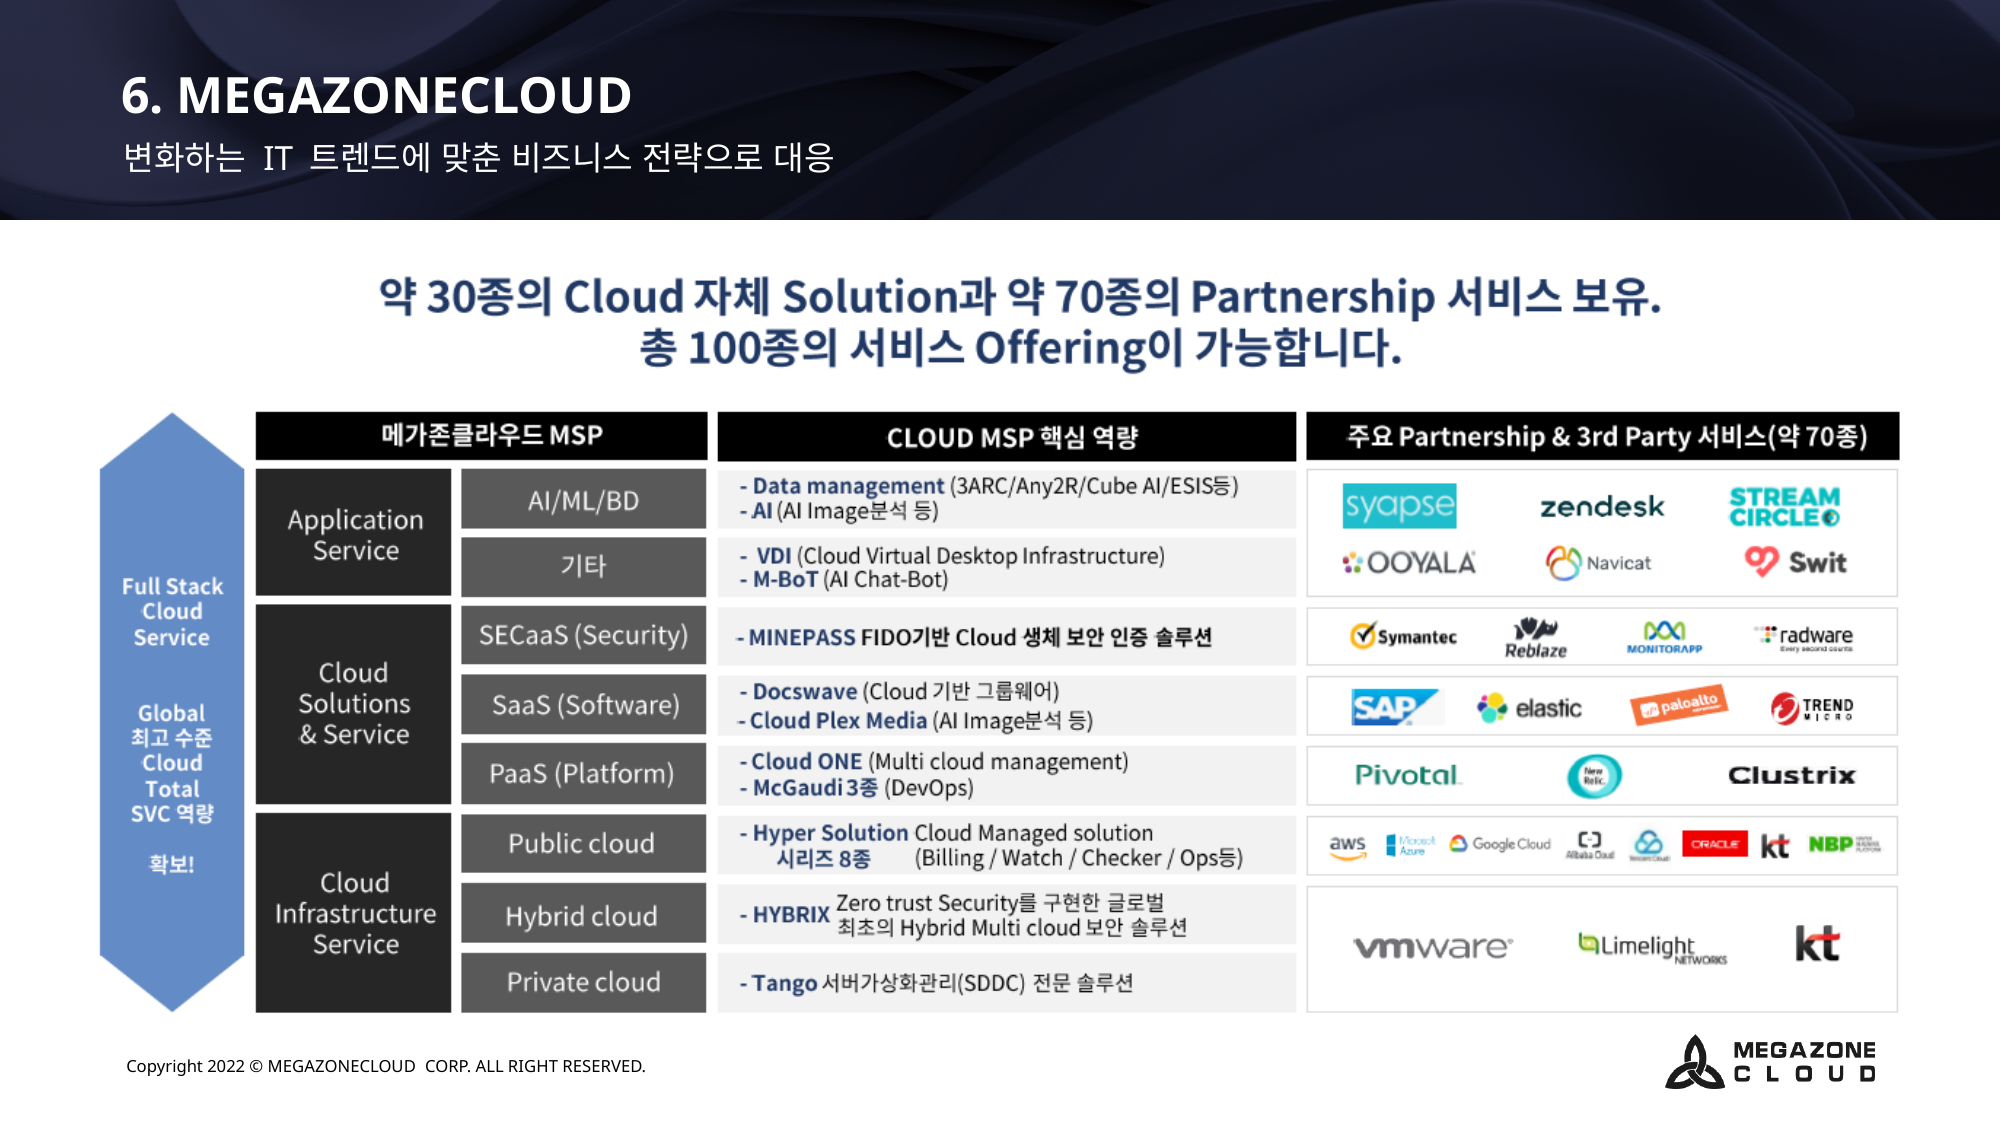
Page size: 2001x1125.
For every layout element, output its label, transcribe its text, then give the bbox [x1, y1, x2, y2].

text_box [106, 55, 1236, 177]
picture [1665, 1034, 1875, 1089]
picture [39, 224, 1961, 1029]
text_box Copyright 2022 © MEGAZONECLOUD CORP. ALL RIGHT RESERVED. [111, 1035, 815, 1084]
picture [0, 0, 2000, 220]
